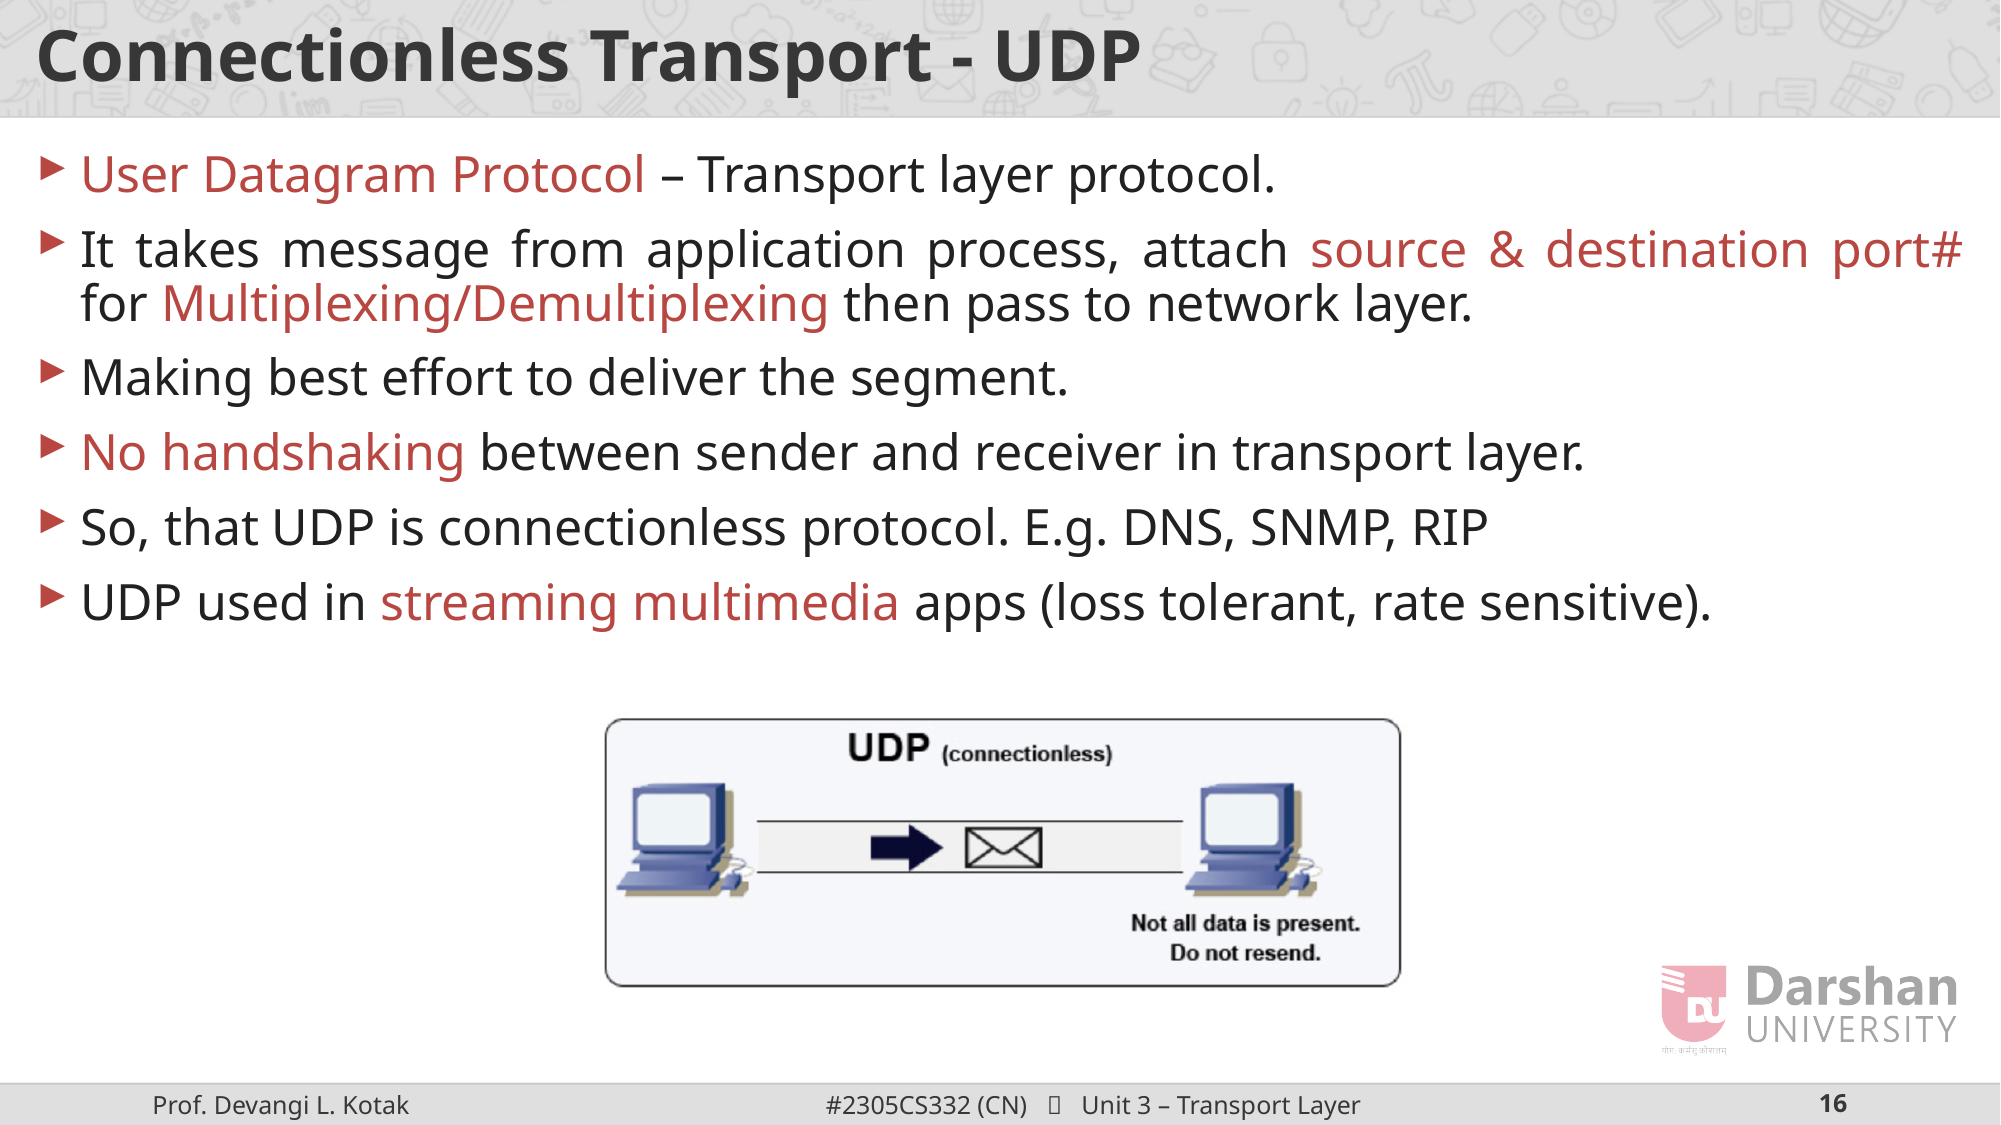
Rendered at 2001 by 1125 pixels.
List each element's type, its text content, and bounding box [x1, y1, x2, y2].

title Connectionless Transport - UDP [0, 0, 2000, 117]
text_box [1637, 937, 1981, 1082]
picture [554, 700, 1446, 1016]
list User Datagram Protocol – Transport layer protocol. It takes message from application process, attach source & destination port# for Multiplexing/Demultiplexing then pass to network layer. Making best effort to deliver the segment. No handshaking between sender and receiver in transport layer. So, that UDP is connectionless protocol. E.g. DNS, SNMP, RIP UDP used in streaming multimedia apps (loss tolerant, rate sensitive). [21, 141, 1979, 1059]
